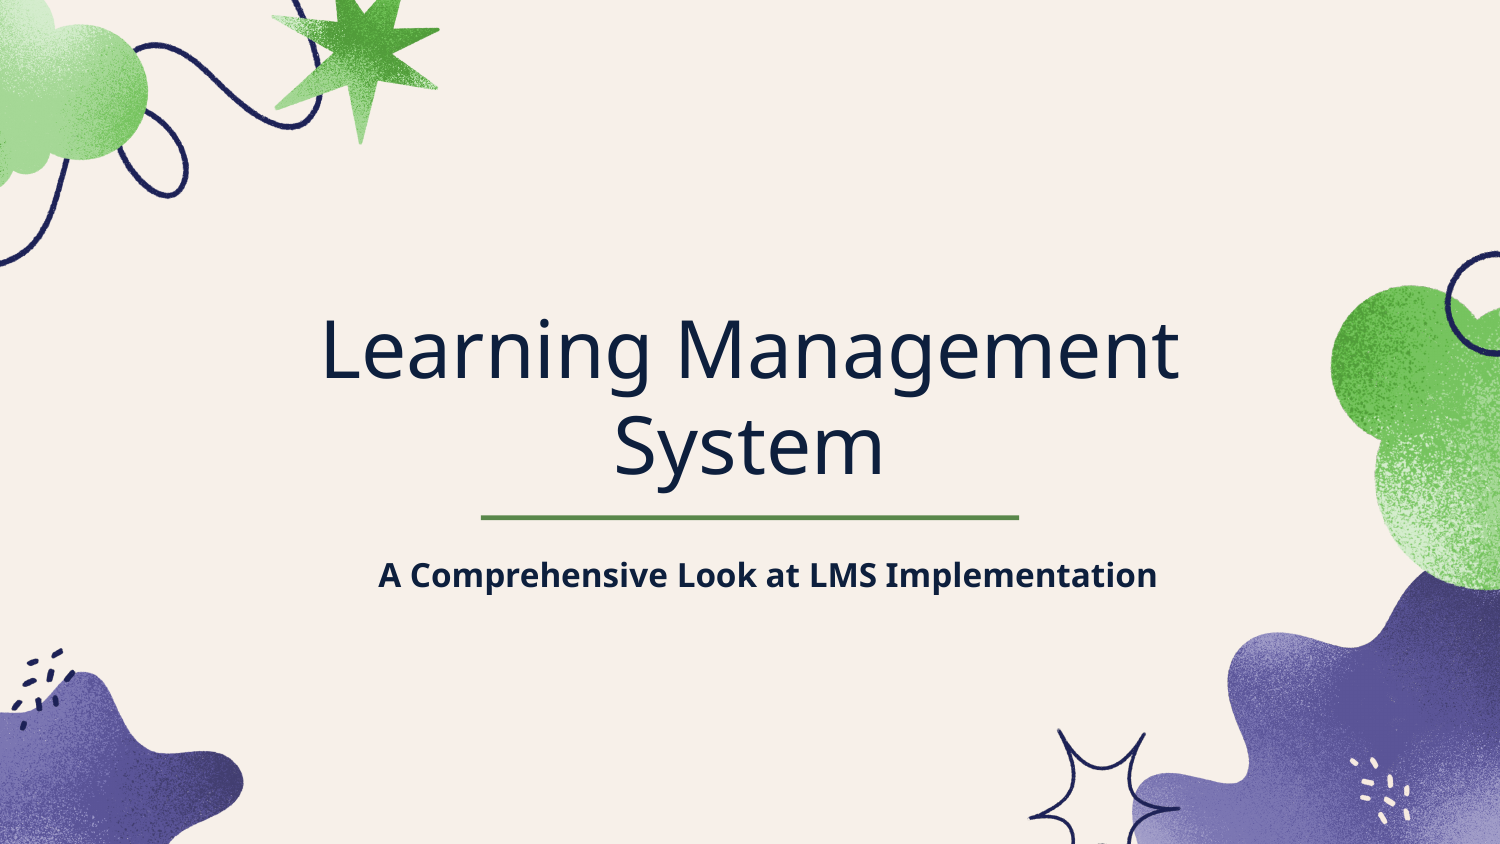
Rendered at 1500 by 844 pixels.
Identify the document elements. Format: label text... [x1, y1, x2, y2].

picture [1027, 220, 1500, 844]
title Learning Management System [300, 279, 1200, 507]
subtitle A Comprehensive Look at LMS Implementation [300, 539, 1200, 597]
picture [0, 597, 271, 844]
picture [0, 0, 440, 367]
